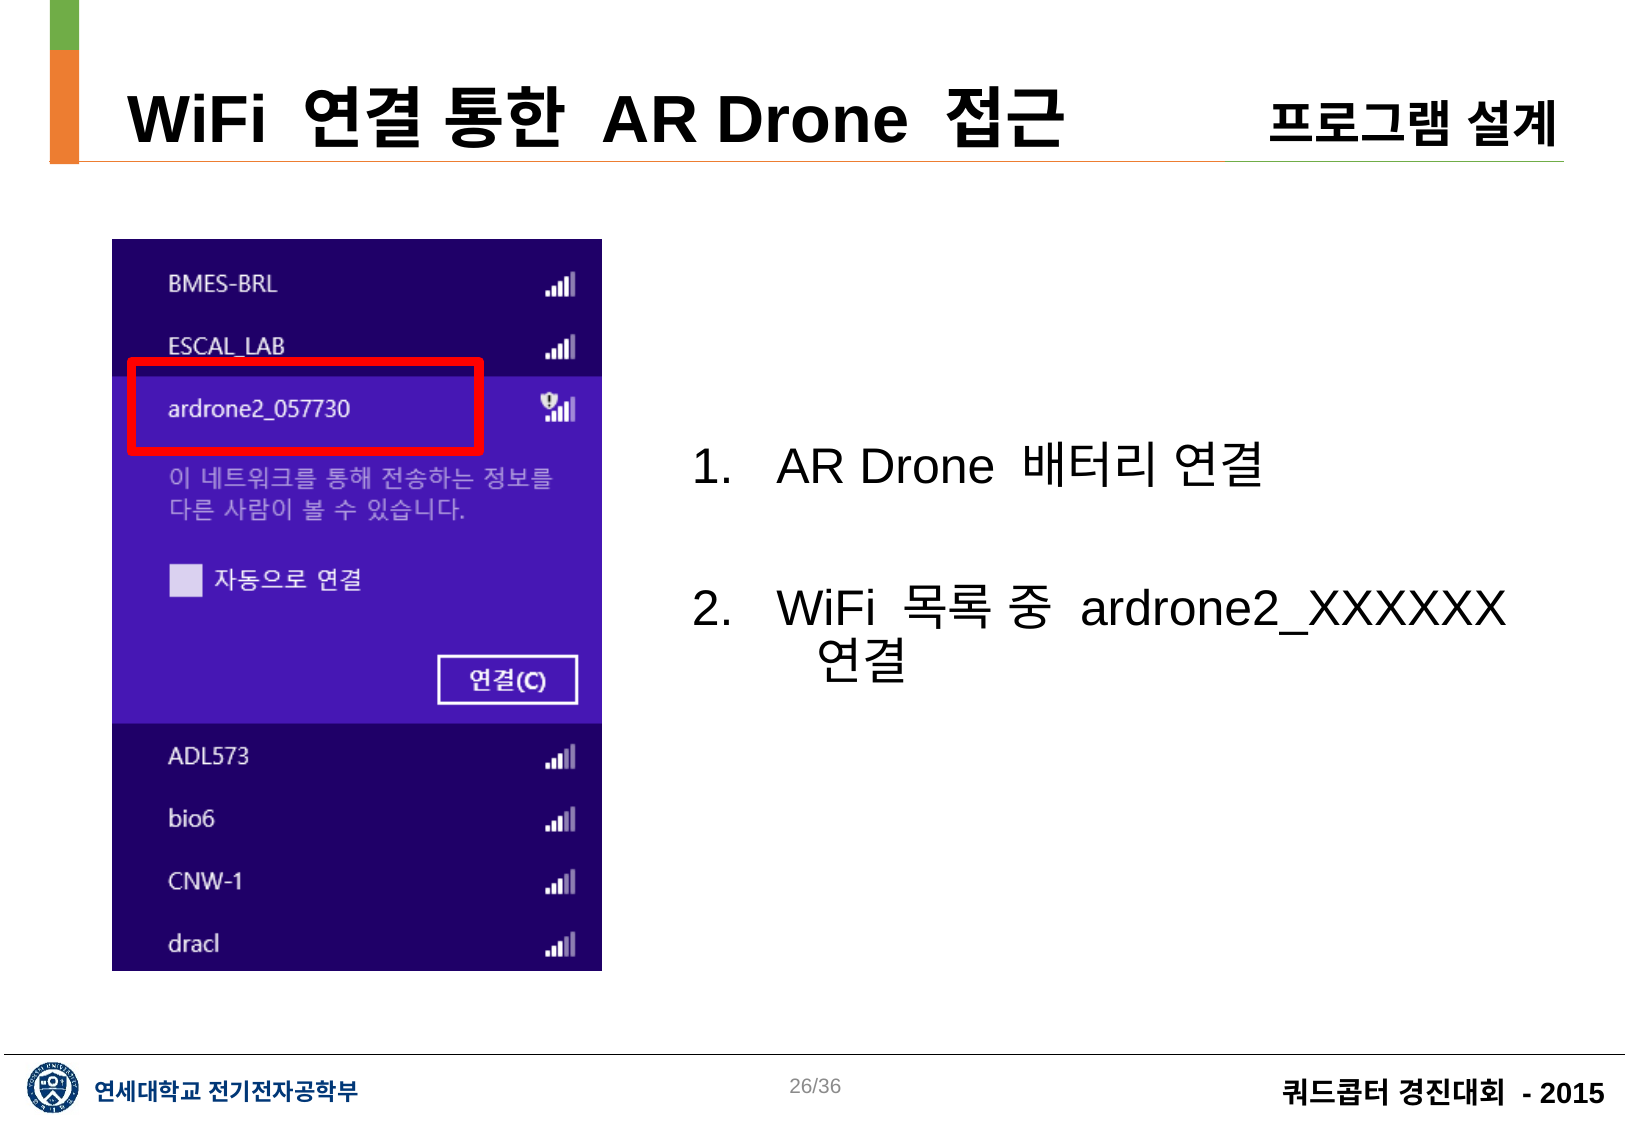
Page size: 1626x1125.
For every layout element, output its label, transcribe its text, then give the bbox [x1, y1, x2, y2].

text_box AR Drone 배터리 연결 WiFi 목록 중 ardrone2_XXXXXX 연결 [676, 433, 1537, 815]
picture [112, 239, 602, 971]
picture [25, 1060, 80, 1115]
text_box WiFi 연결 통한 AR Drone 접근 [112, 57, 1170, 164]
text_box 프로그램 설계 [1253, 72, 1597, 179]
